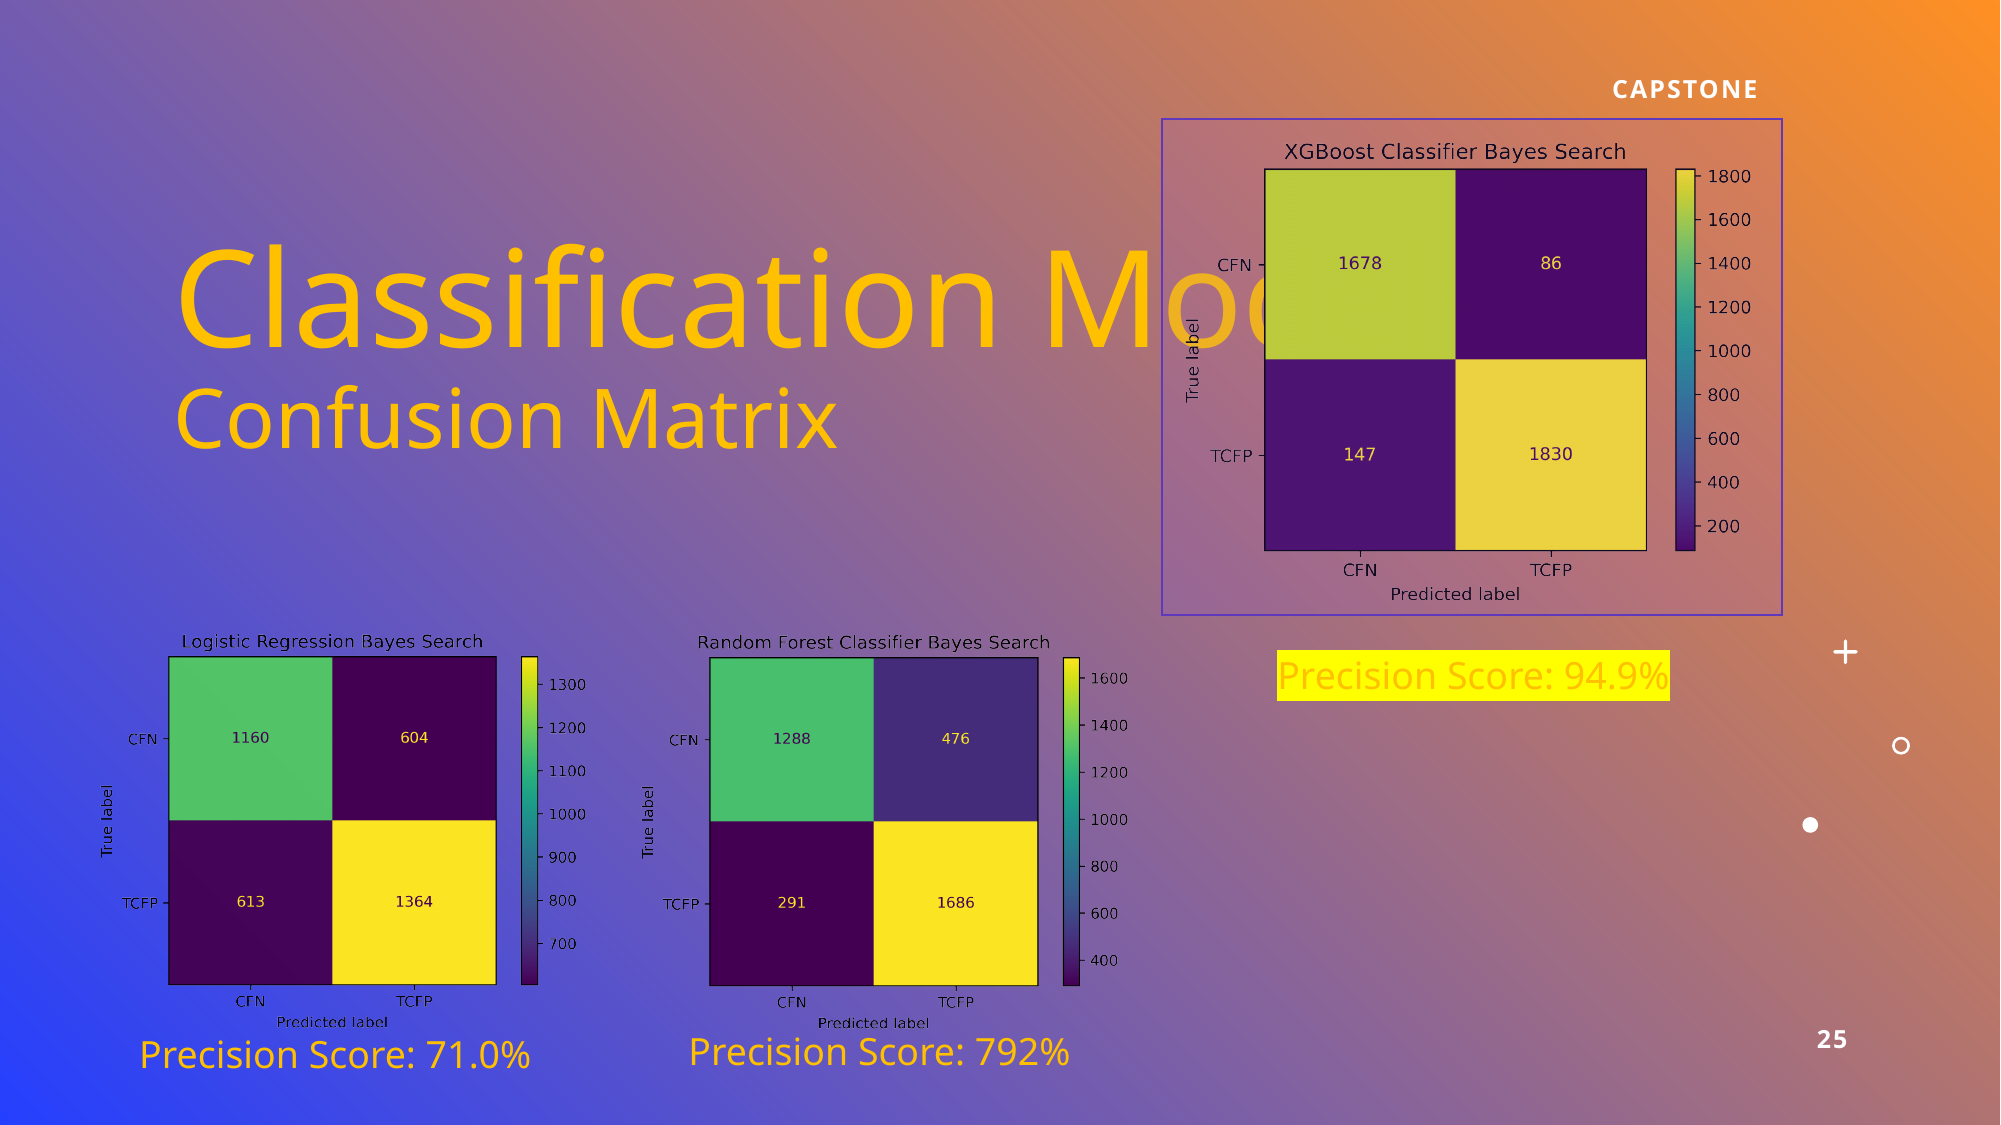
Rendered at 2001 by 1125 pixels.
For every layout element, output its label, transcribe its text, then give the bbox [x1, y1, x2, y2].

text_box [1833, 639, 1858, 665]
text_box Precision Score: 71.0% [124, 1041, 587, 1084]
text_box [1892, 736, 1910, 755]
text_box Precision Score: 94.9% [1262, 554, 1799, 750]
picture [631, 624, 1139, 1042]
footer Capstone [1386, 58, 1983, 119]
slide_number 25 [1412, 1010, 1863, 1071]
text_box [0, 0, 2000, 1125]
text_box [1161, 118, 1783, 616]
title Classification Models: Confusion Matrix [158, 88, 1579, 474]
text_box [1802, 817, 1819, 833]
picture [89, 623, 597, 1041]
picture [1173, 130, 1764, 616]
text_box Precision Score: 792% [673, 1020, 1674, 1081]
